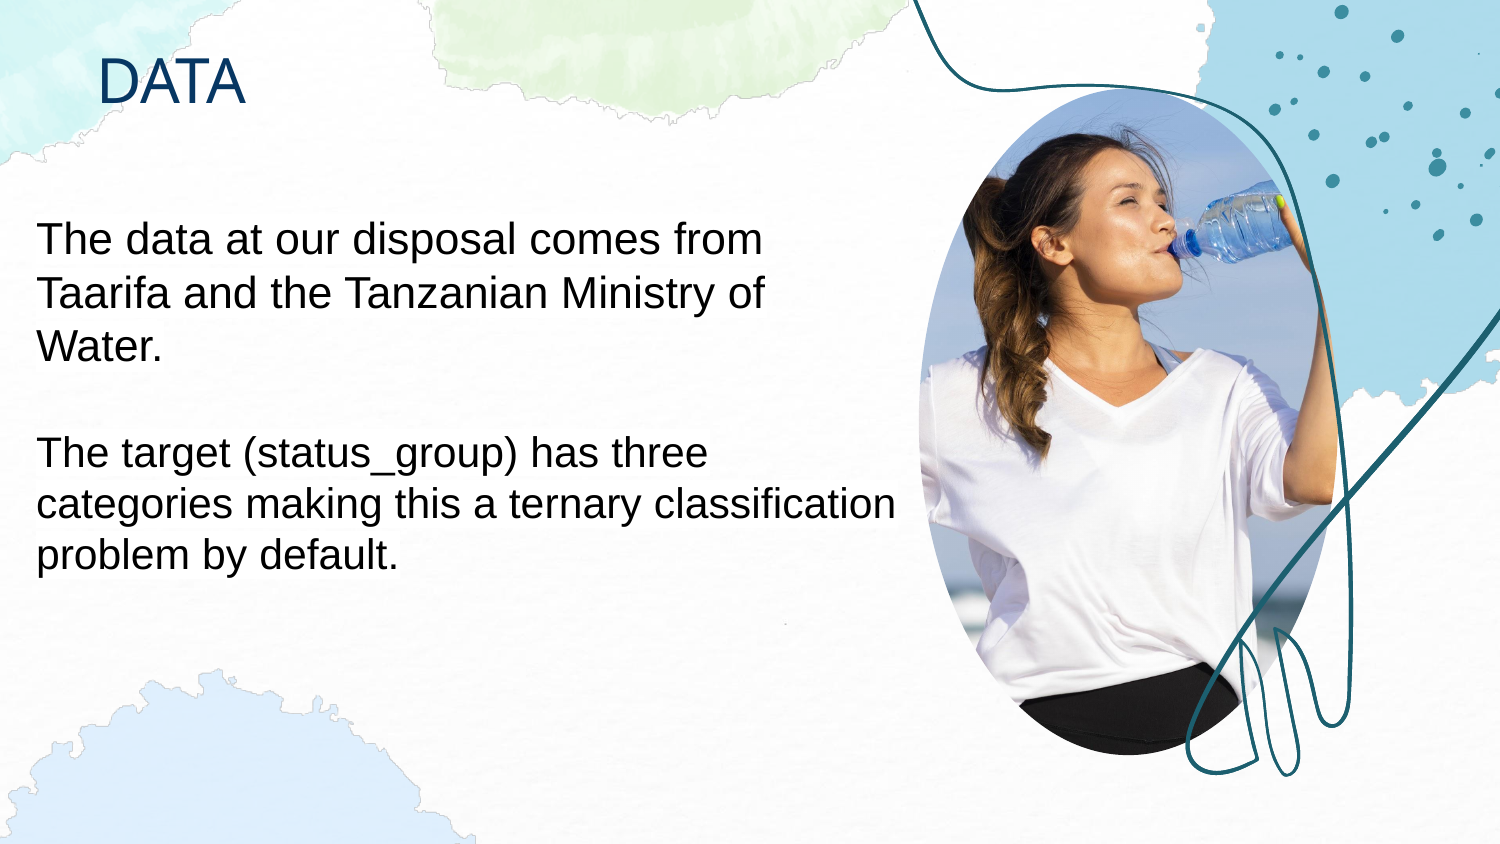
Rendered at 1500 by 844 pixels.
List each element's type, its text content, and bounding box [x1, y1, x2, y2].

text_box [1342, 308, 1500, 724]
subtitle The data at our disposal comes from Taarifa and the Tanzanian Ministry of Water. The target (status_group) has three categories making this a ternary classification problem by default. [21, 279, 913, 670]
text_box [1191, 764, 1253, 776]
text_box [913, 0, 980, 86]
title DATA [81, 26, 509, 130]
text_box [1275, 764, 1300, 777]
picture [0, 0, 1500, 844]
